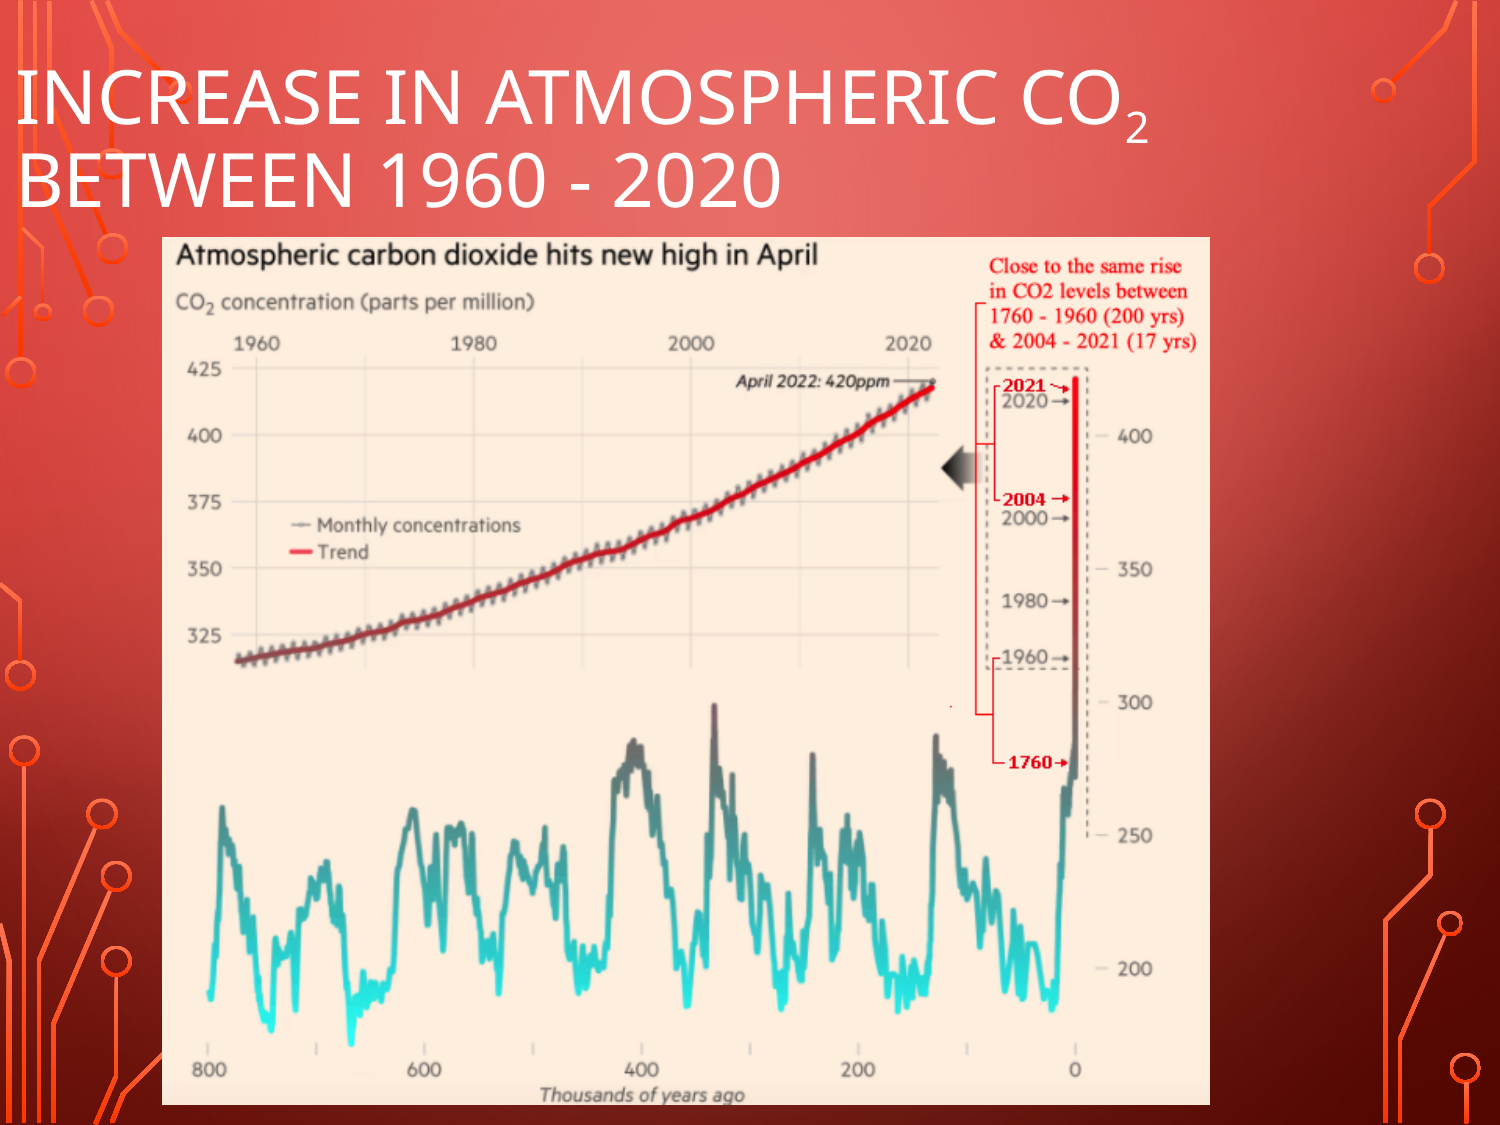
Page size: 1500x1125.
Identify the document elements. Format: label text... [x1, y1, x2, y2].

title Increase in Atmospheric CO2 Between 1960 - 2020 [0, 37, 1500, 238]
picture [162, 237, 1210, 1105]
